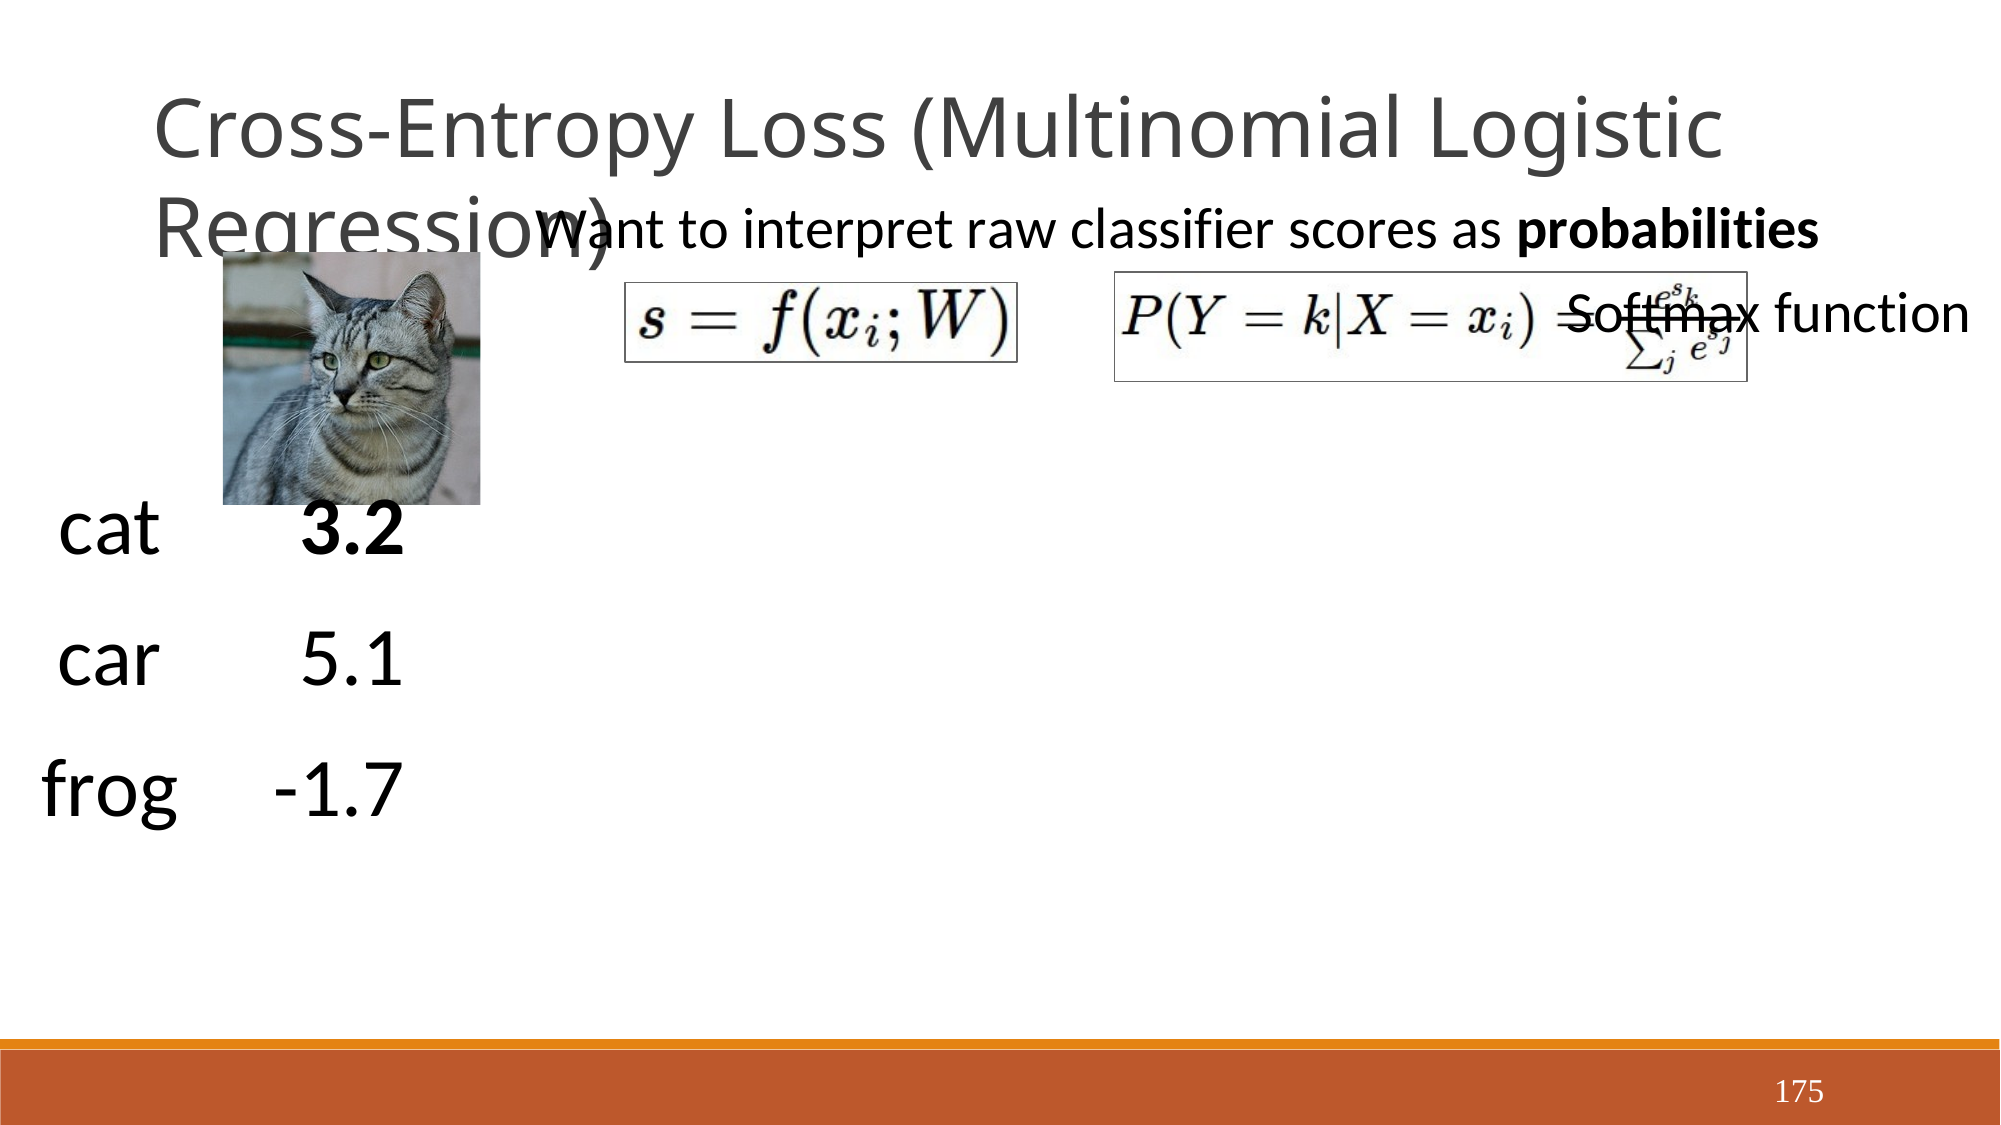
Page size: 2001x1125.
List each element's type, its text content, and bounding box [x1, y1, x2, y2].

text_box Want to interpret raw classifier scores as probabilities Softmax function cat 3.2 car 5.1 frog -1.7 [38, 190, 1973, 834]
slide_number 175 [1624, 1059, 1840, 1120]
text_box Cross-Entropy Loss (Multinomial Logistic Regression) [95, 73, 1905, 190]
